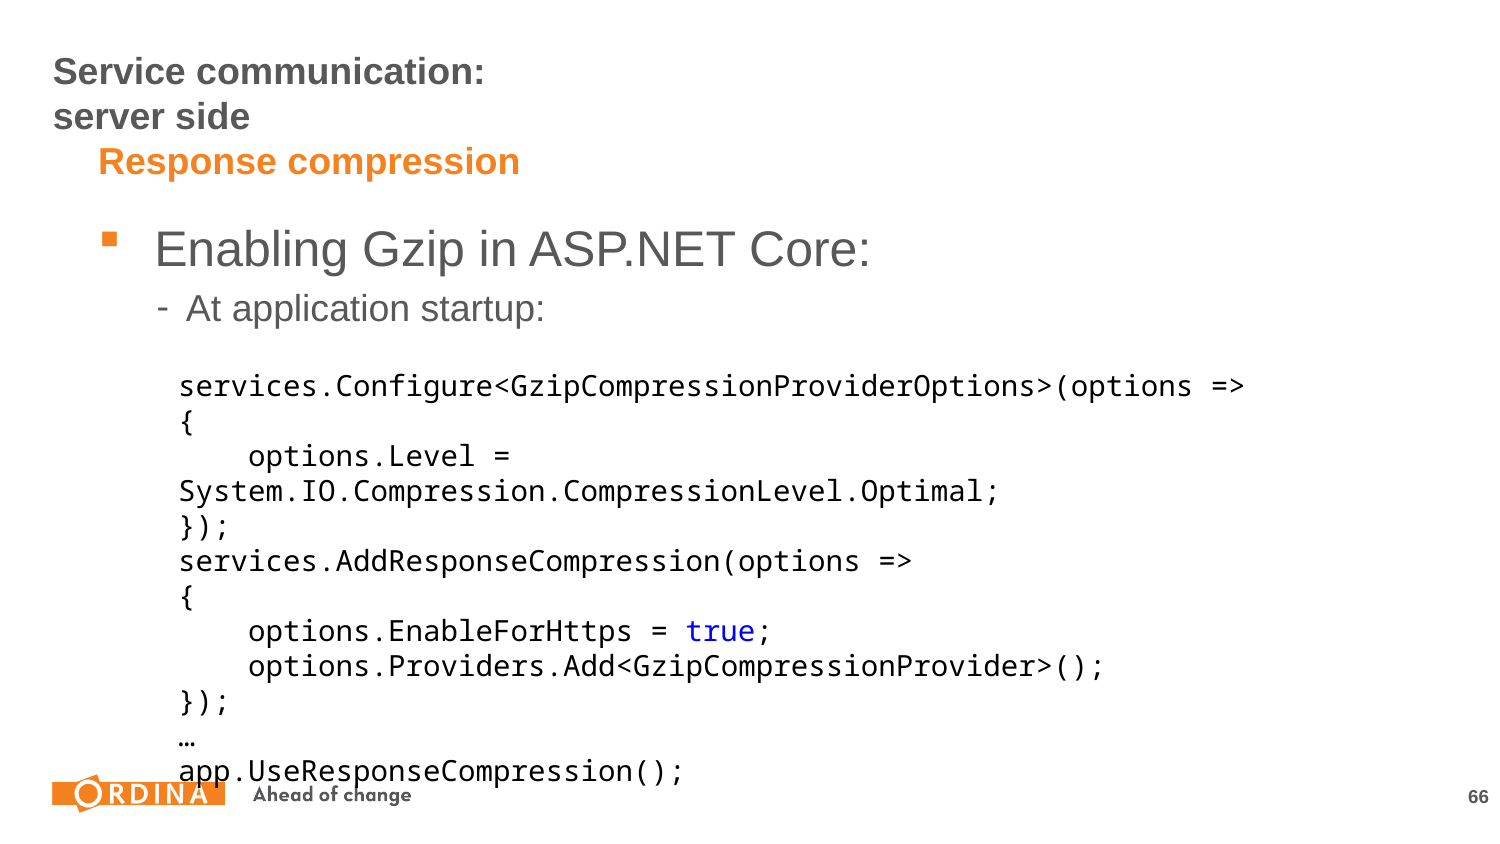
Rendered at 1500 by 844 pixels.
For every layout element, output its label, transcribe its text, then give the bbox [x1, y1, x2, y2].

title Service communication: server side [52, 46, 520, 88]
list Response compression [98, 137, 1402, 216]
text_box services.Configure<GzipCompressionProviderOptions>(options => { options.Level = System.IO.Compression.CompressionLevel.Optimal; }); services.AddResponseCompression(options => { options.EnableForHttps = true; options.Providers.Add<GzipCompressionProvider>(); }); … app.UseResponseCompression(); [163, 360, 1303, 795]
picture [52, 774, 412, 813]
list Enabling Gzip in ASP.NET Core: At application startup: [98, 216, 1402, 730]
